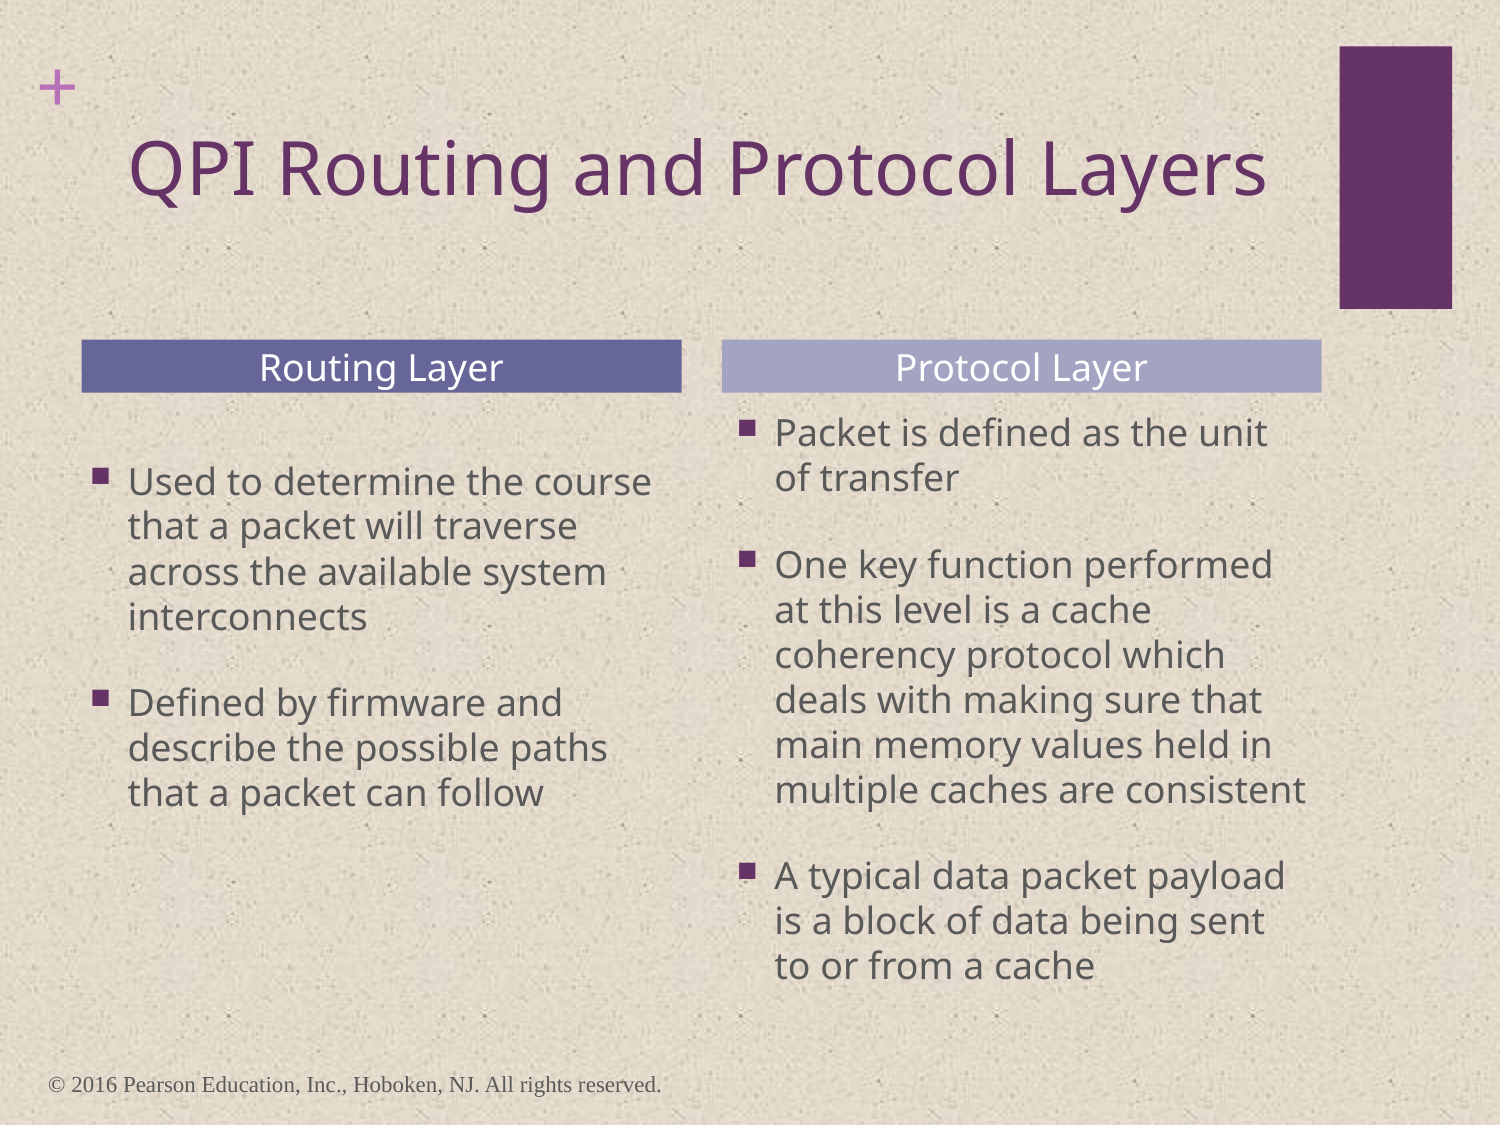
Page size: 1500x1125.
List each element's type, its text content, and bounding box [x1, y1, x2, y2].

list Protocol Layer [721, 339, 1322, 393]
title QPI Routing and Protocol Layers [112, 112, 1353, 296]
list Used to determine the course that a packet will traverse across the available system interconnects Defined by firmware and describe the possible paths that a packet can follow [75, 450, 675, 1053]
picture [0, 0, 1500, 1125]
footer © 2016 Pearson Education, Inc., Hoboken, NJ. All rights reserved. [33, 1053, 1038, 1114]
list Routing Layer [81, 339, 682, 393]
list Packet is defined as the unit of transfer One key function performed at this level is a cache coherency protocol which deals with making sure that main memory values held in multiple caches are consistent A typical data packet payload is a block of data being sent to or from a cache [721, 401, 1322, 1075]
